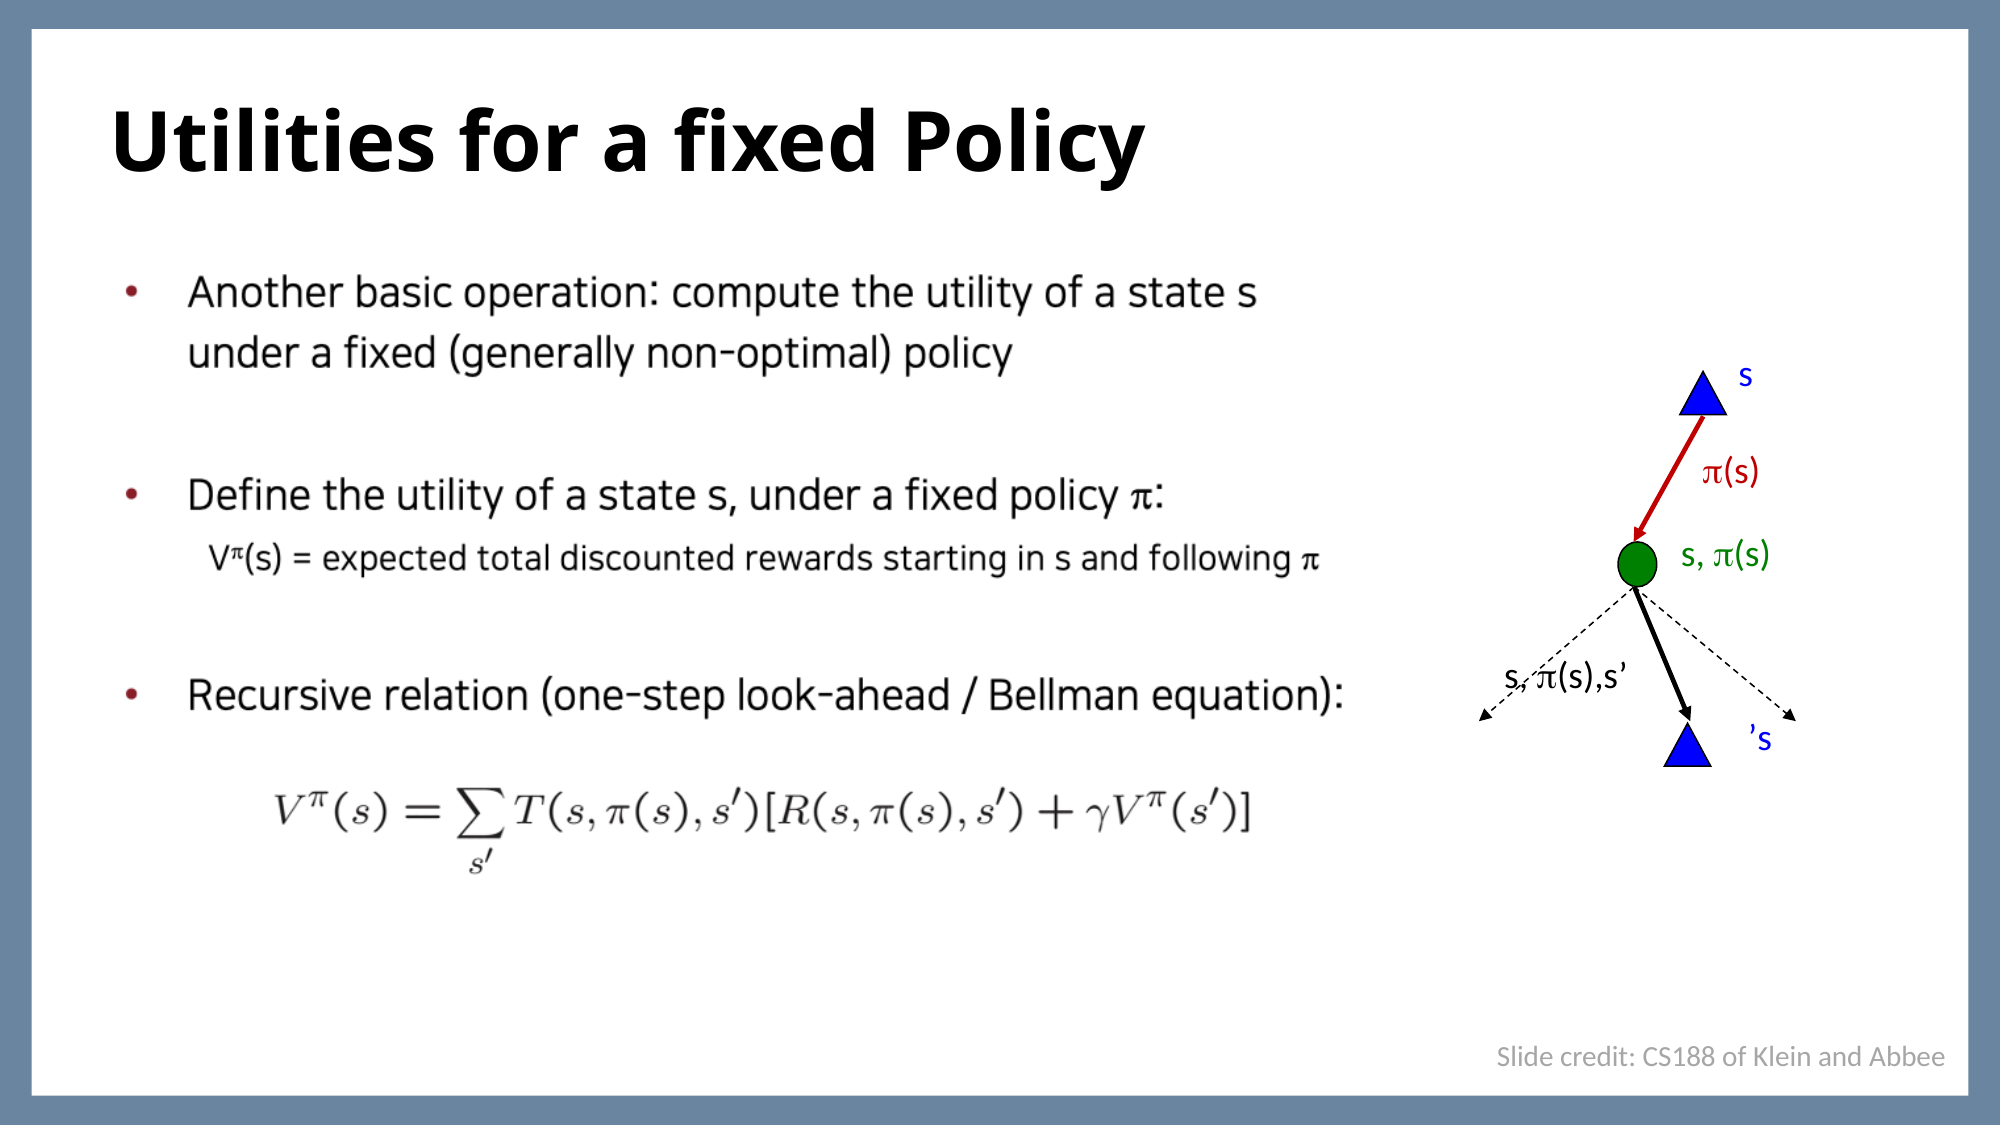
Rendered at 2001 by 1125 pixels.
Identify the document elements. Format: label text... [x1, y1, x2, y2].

picture [88, 256, 1388, 917]
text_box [1478, 341, 1834, 784]
text_box Slide credit: CS188 of Klein and Abbee [1482, 1029, 1961, 1080]
text_box Utilities for a fixed Policy [94, 69, 1177, 198]
text_box [77, 68, 688, 186]
